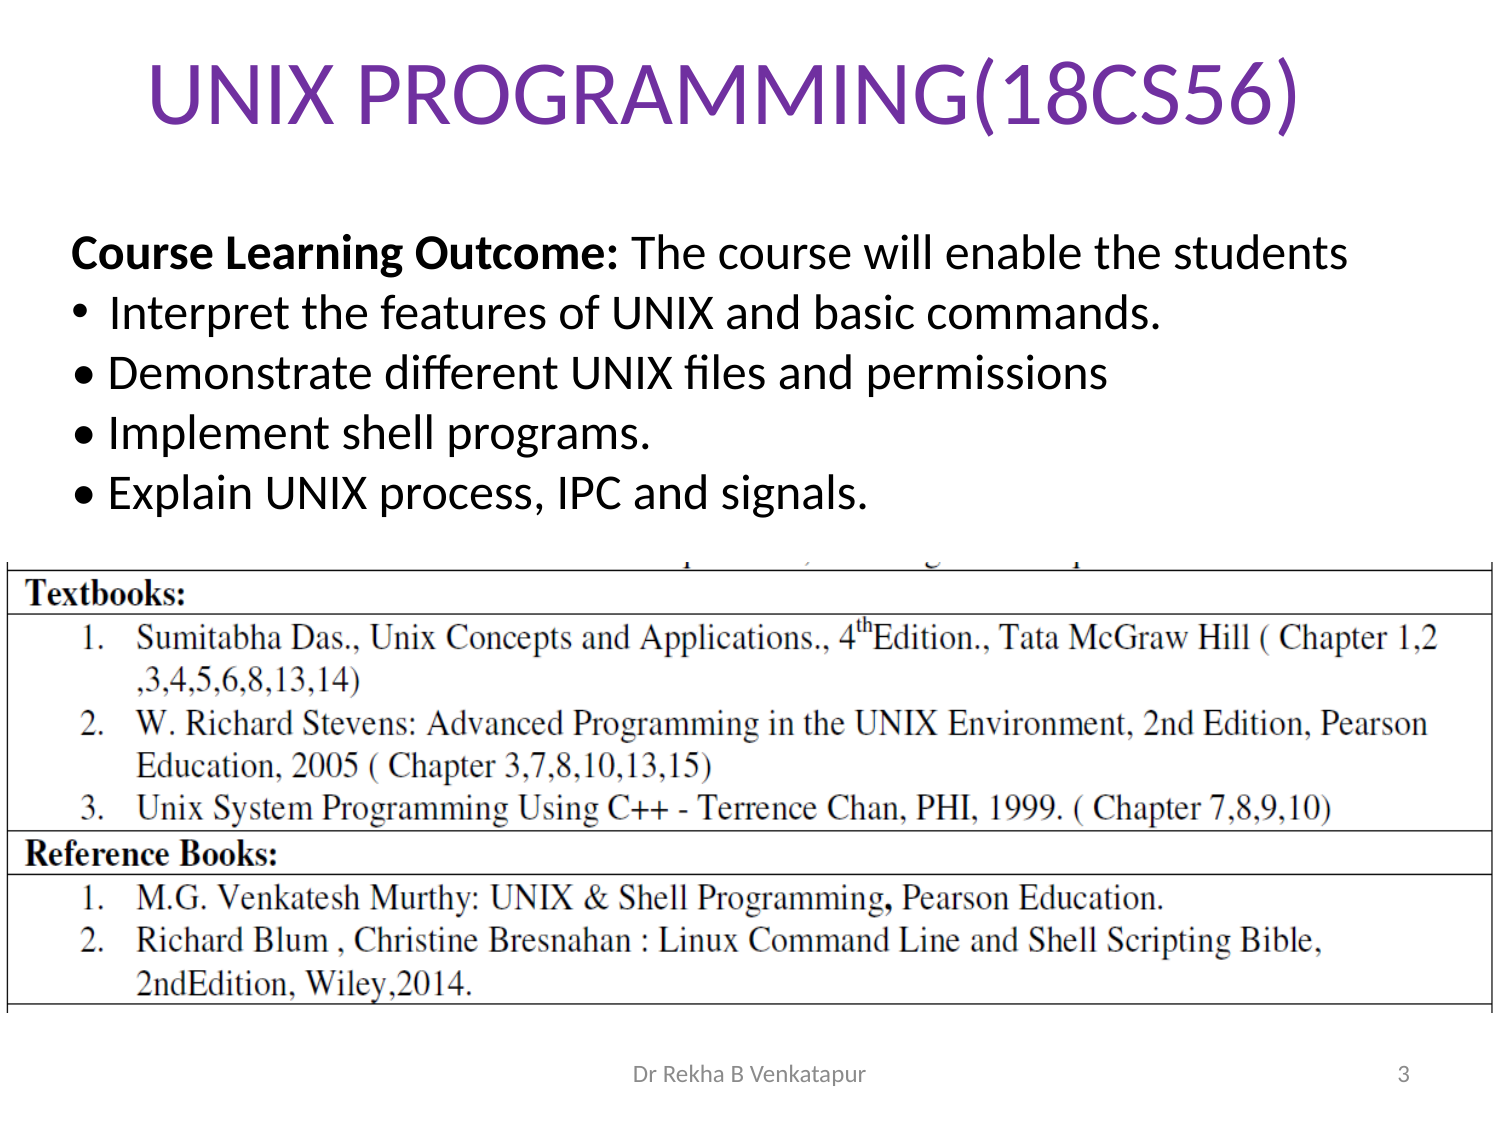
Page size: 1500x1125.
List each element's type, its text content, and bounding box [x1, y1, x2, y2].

picture [0, 562, 1500, 1013]
text_box Course Learning Outcome: The course will enable the students Interpret the features of UNIX and basic commands. • Demonstrate different UNIX files and permissions • Implement shell programs. • Explain UNIX process, IPC and signals. [56, 212, 1445, 528]
footer Dr Rekha B Venkatapur [512, 1042, 988, 1103]
slide_number 3 [1074, 1042, 1425, 1103]
title UNIX PROGRAMMING(18CS56) [87, 12, 1363, 163]
